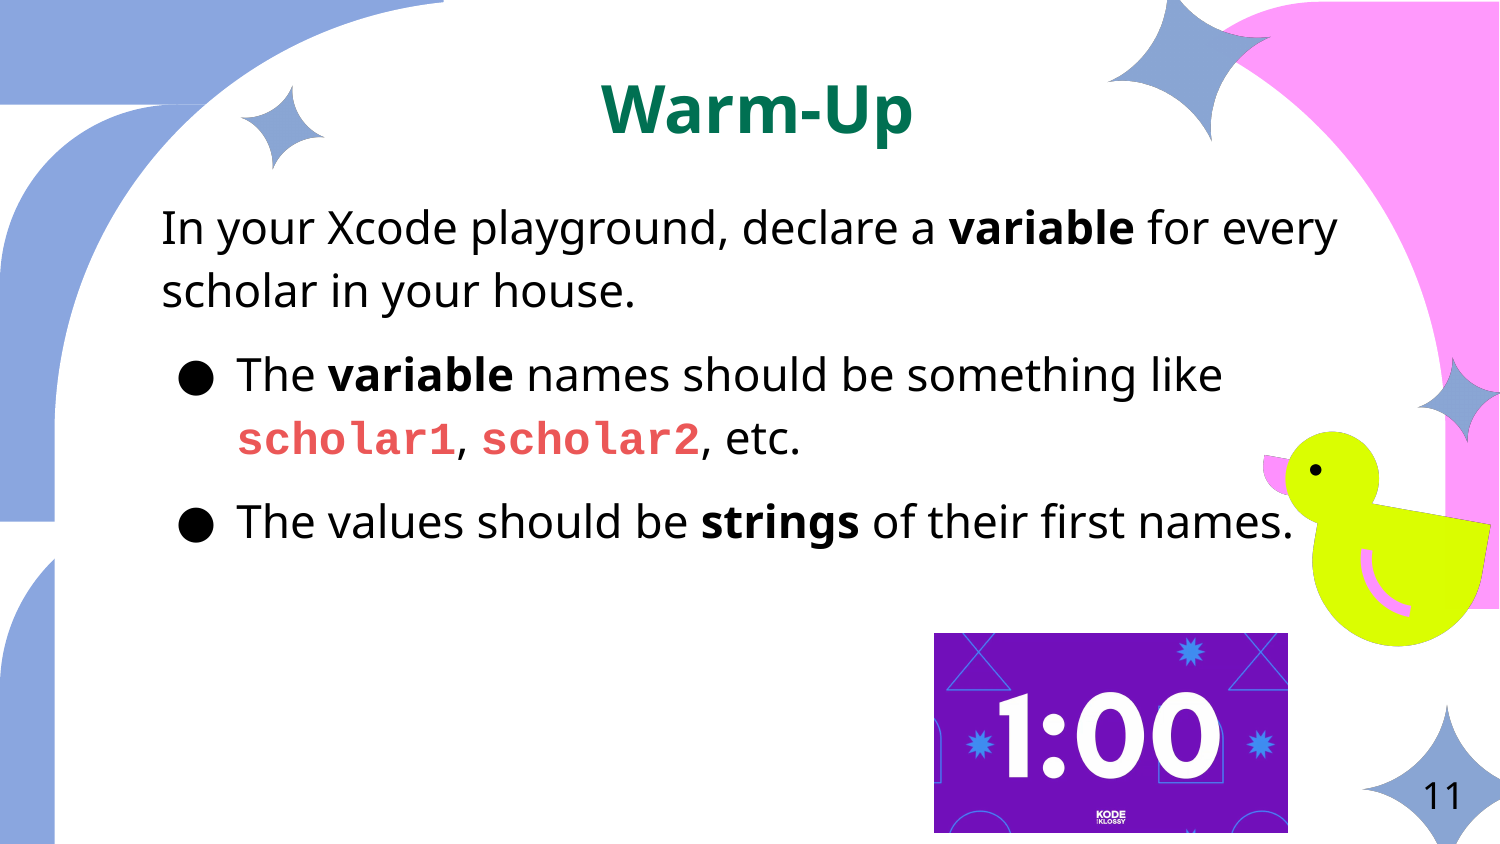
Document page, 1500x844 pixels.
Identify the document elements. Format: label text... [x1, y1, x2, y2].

title Warm-Up [383, 52, 1133, 184]
list In your Xcode playground, declare a variable for every scholar in your house. The variable names should be something like scholar1, scholar2, etc. The values should be strings of their first names. [146, 175, 1354, 745]
picture [208, 53, 358, 175]
picture [933, 633, 1288, 833]
picture [1324, 330, 1500, 844]
picture [1046, 0, 1339, 175]
